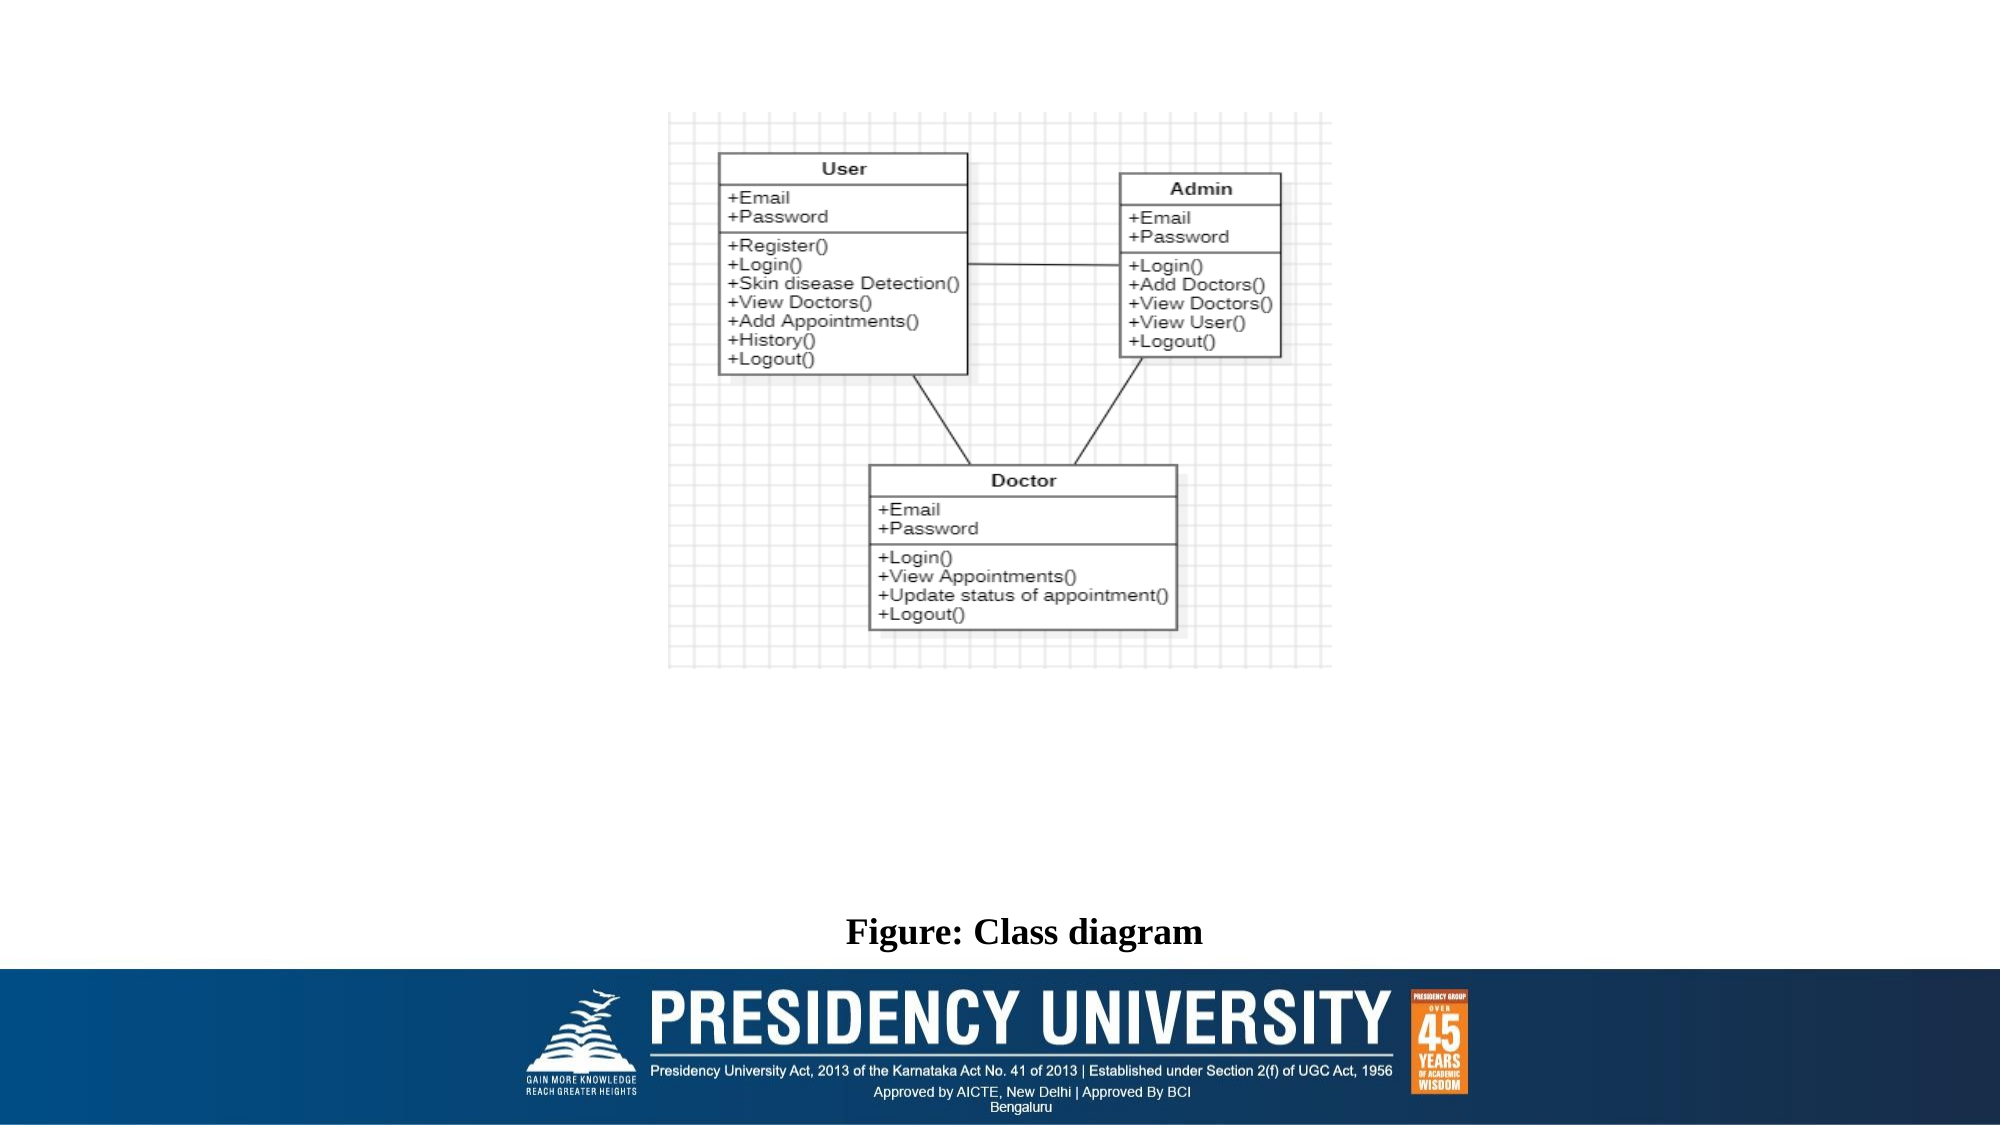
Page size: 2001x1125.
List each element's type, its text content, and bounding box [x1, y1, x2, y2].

picture [0, 958, 2000, 1125]
picture [668, 112, 1332, 669]
text_box Figure: Class diagram [525, 899, 1525, 960]
